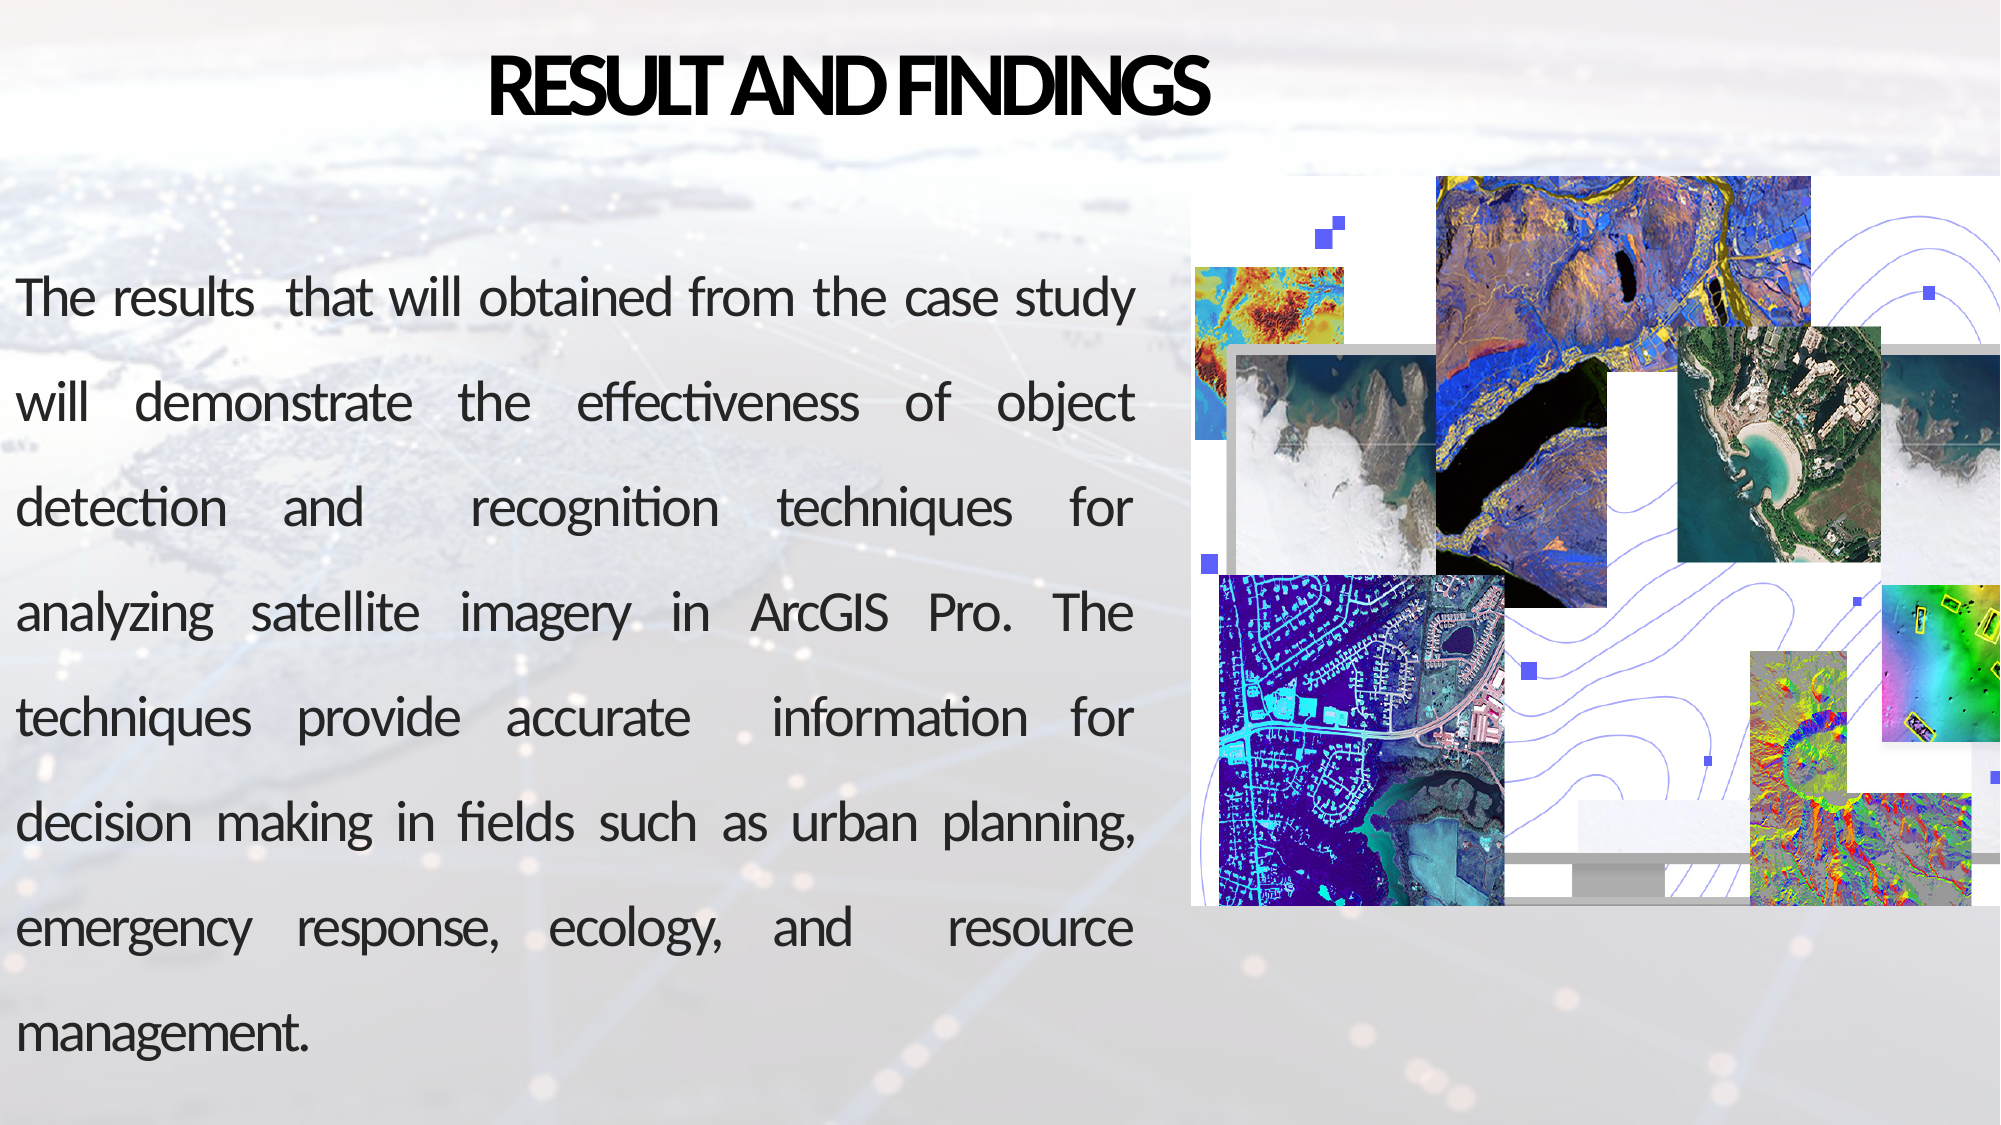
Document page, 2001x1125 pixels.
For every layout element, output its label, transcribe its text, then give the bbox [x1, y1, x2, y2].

subtitle The results that will obtained from the case study will demonstrate the effectiveness of object detection and recognition techniques for analyzing satellite imagery in ArcGIS Pro. The techniques provide accurate information for decision making in fields such as urban planning, emergency response, ecology, and resource management. [0, 216, 1150, 906]
title RESULT AND FINDINGS [364, 20, 1334, 143]
picture [1191, 176, 2000, 906]
